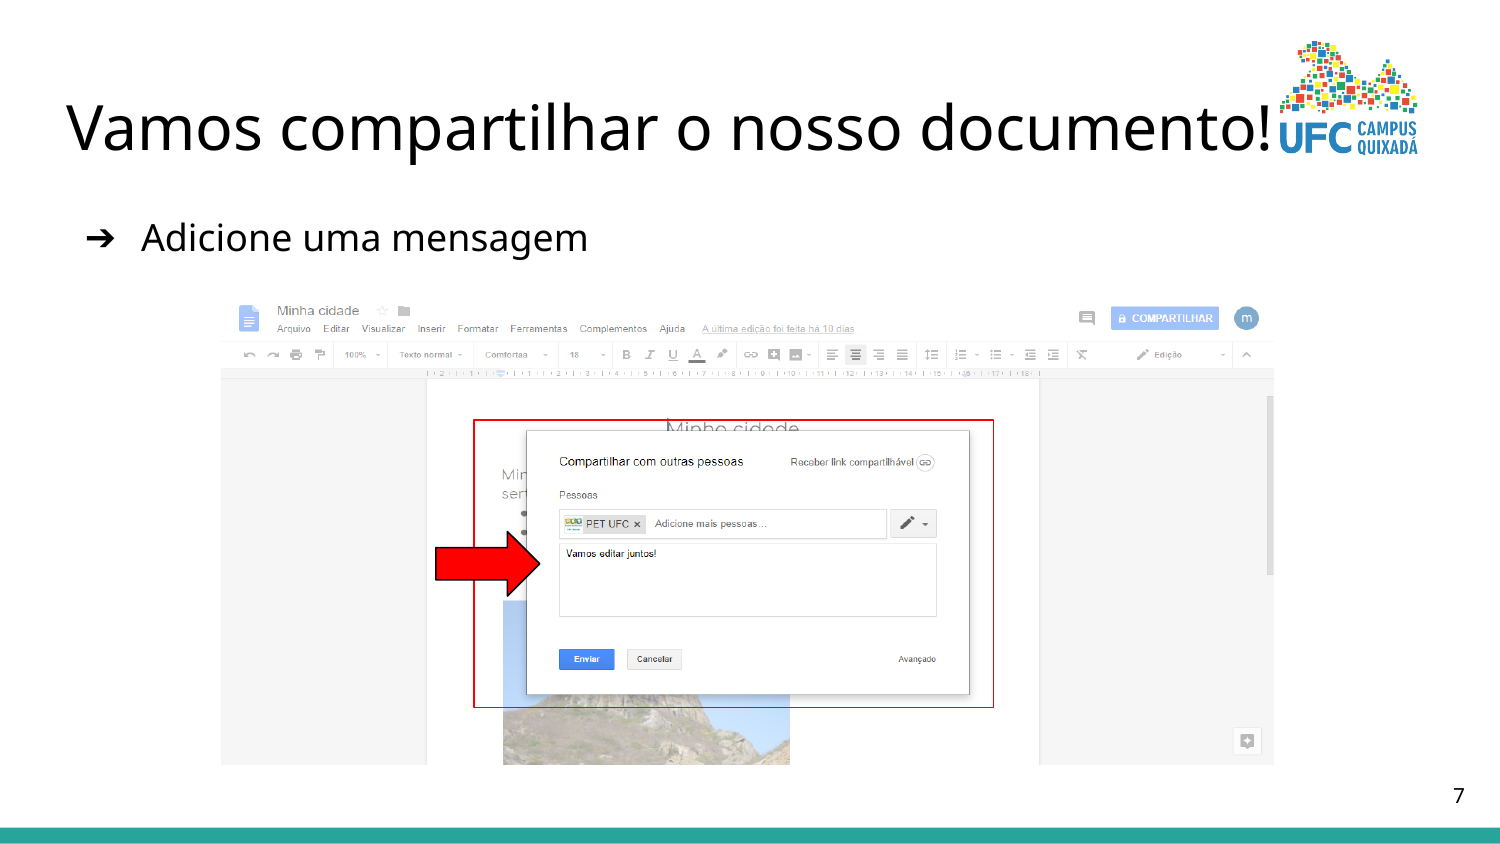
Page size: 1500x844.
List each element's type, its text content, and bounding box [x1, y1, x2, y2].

slide_number ‹#› [1389, 764, 1480, 830]
picture [221, 296, 1274, 766]
picture [1236, 19, 1456, 175]
title Vamos compartilhar o nosso documento! [51, 72, 1449, 174]
list Adicione uma mensagem [51, 192, 1420, 278]
